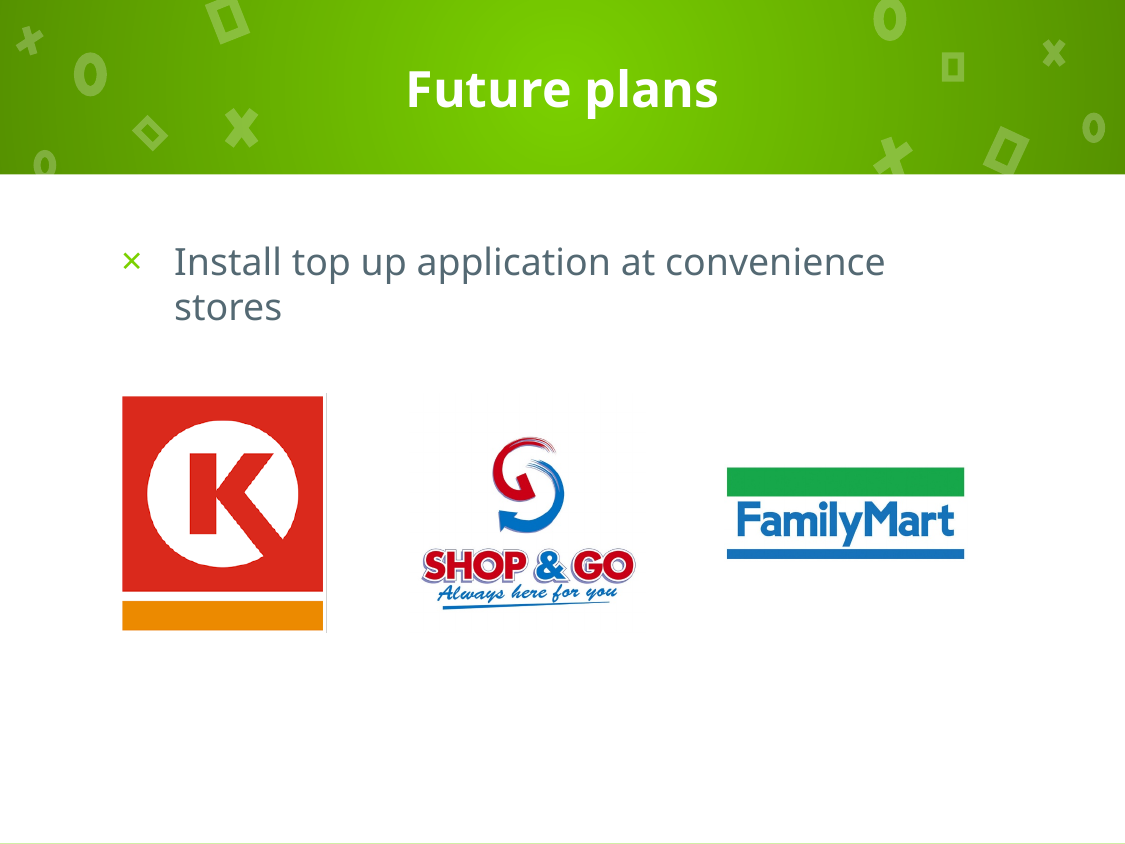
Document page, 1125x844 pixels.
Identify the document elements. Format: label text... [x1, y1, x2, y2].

title Future plans [56, 0, 1069, 175]
list Install top up application at convenience stores [88, 222, 1013, 745]
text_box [103, 393, 968, 633]
